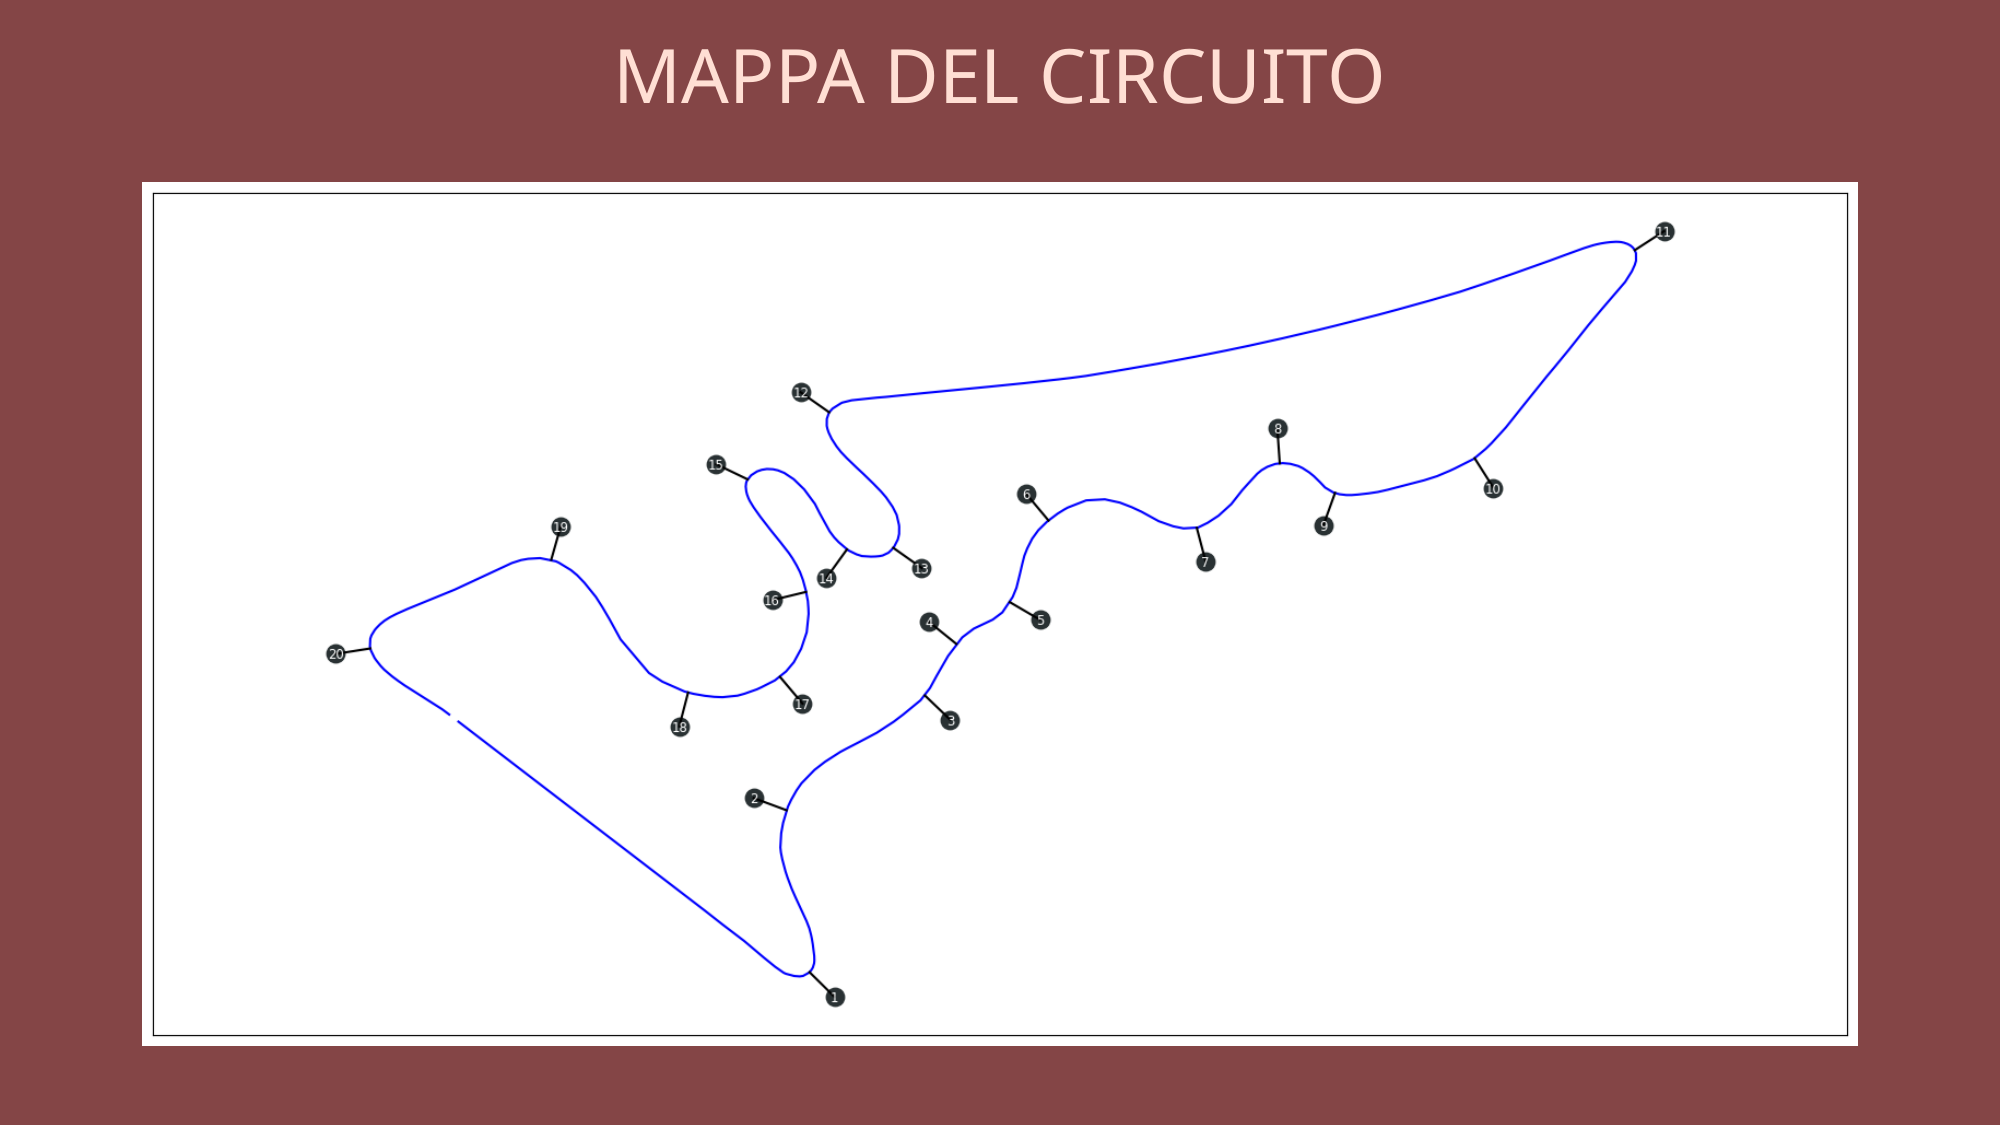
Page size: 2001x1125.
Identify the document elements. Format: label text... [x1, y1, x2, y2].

picture [142, 182, 1858, 1046]
text_box MAPPA DEL CIRCUITO [543, 21, 1457, 126]
